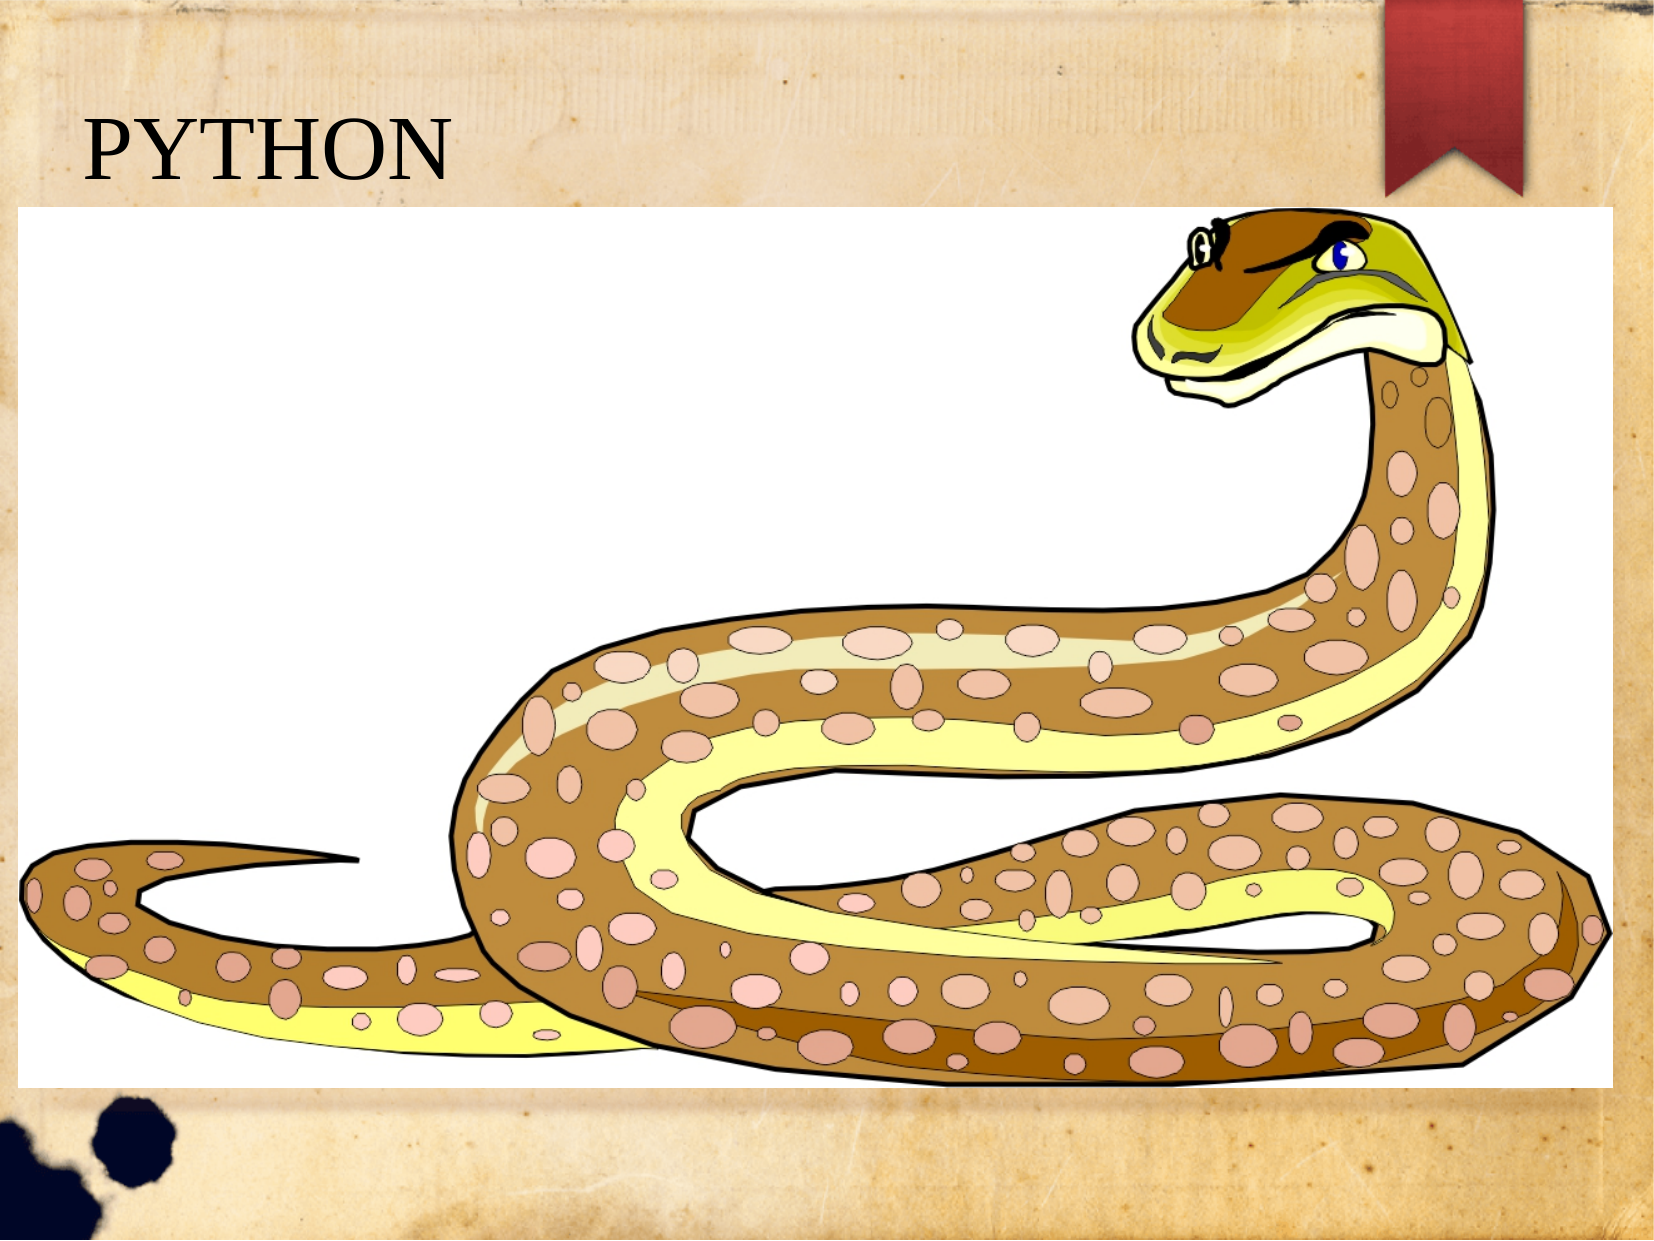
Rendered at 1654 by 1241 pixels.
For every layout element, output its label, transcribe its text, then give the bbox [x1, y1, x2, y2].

picture [0, 0, 1654, 1240]
text_box PYTHON [82, 49, 1347, 205]
